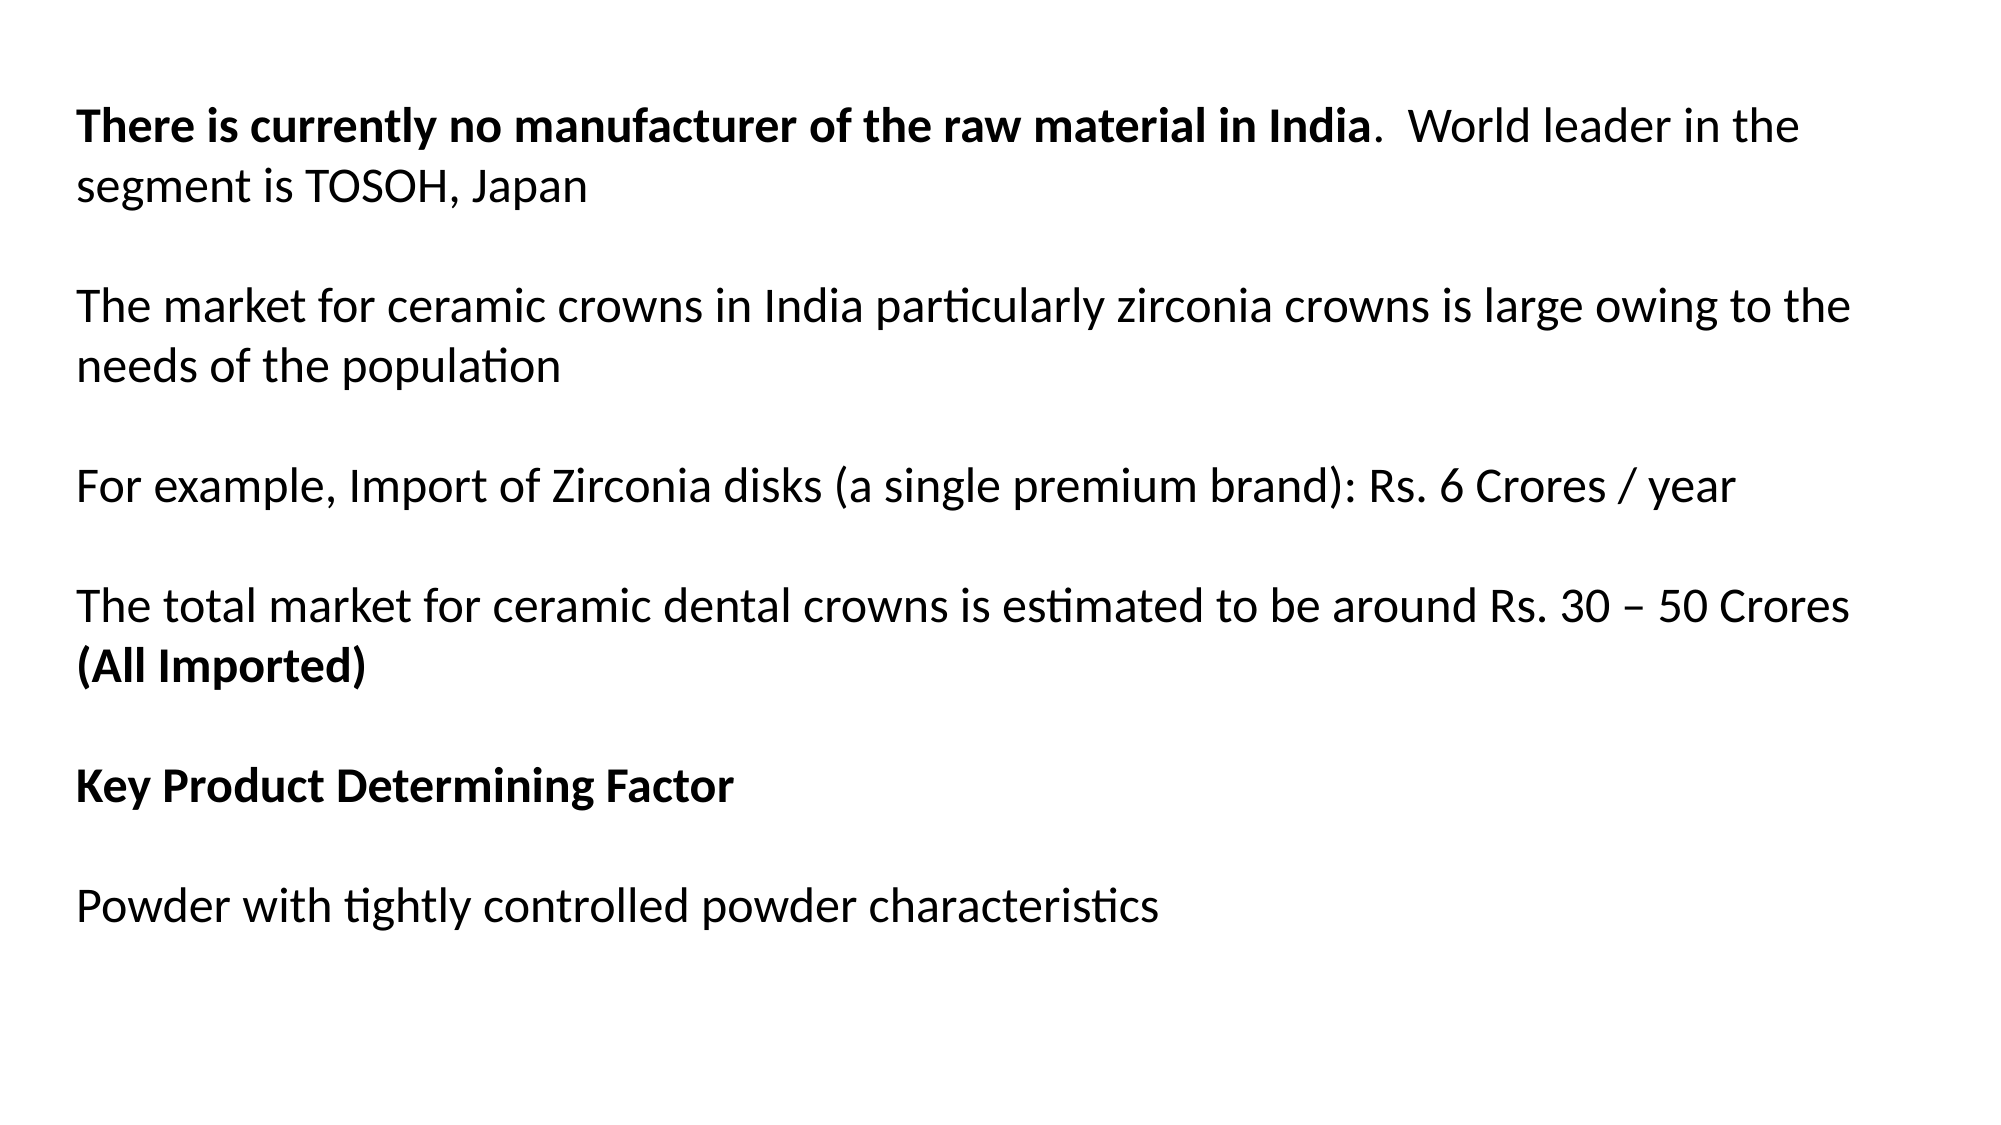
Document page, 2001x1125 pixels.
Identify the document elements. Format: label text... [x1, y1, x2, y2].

text_box There is currently no manufacturer of the raw material in India. World leader in the segment is TOSOH, Japan The market for ceramic crowns in India particularly zirconia crowns is large owing to the needs of the population For example, Import of Zirconia disks (a single premium brand): Rs. 6 Crores / year The total market for ceramic dental crowns is estimated to be around Rs. 30 – 50 Crores (All Imported) Key Product Determining Factor Powder with tightly controlled powder characteristics [61, 84, 1918, 940]
